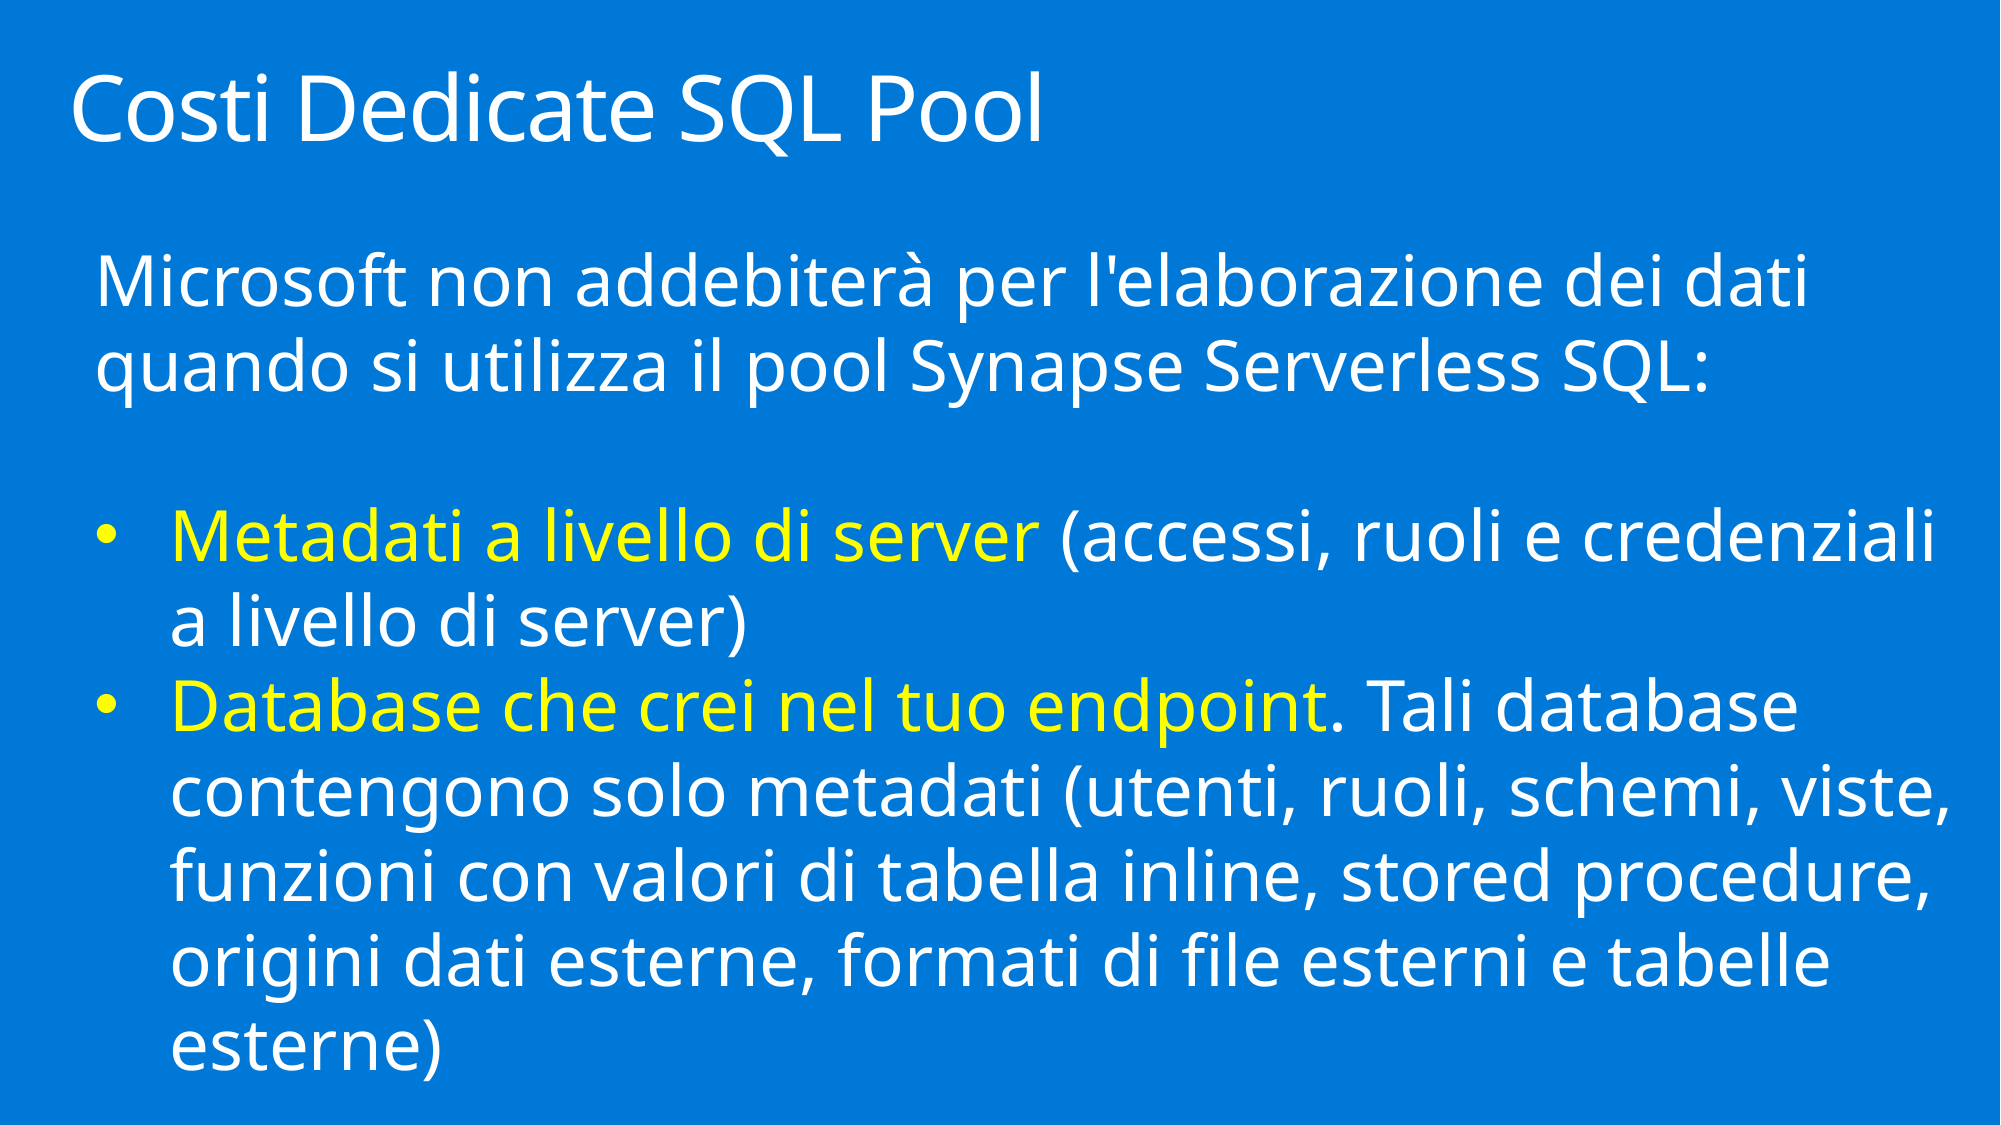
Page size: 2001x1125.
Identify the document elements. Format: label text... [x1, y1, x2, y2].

title Costi Dedicate SQL Pool [44, 47, 1957, 196]
text_box Microsoft non addebiterà per l'elaborazione dei dati quando si utilizza il pool Synapse Serverless SQL: Metadati a livello di server (accessi, ruoli e credenziali a livello di server) Database che crei nel tuo endpoint. Tali database contengono solo metadati (utenti, ruoli, schemi, viste, funzioni con valori di tabella inline, stored procedure, origini dati esterne, formati di file esterni e tabelle esterne) [80, 228, 1992, 1093]
